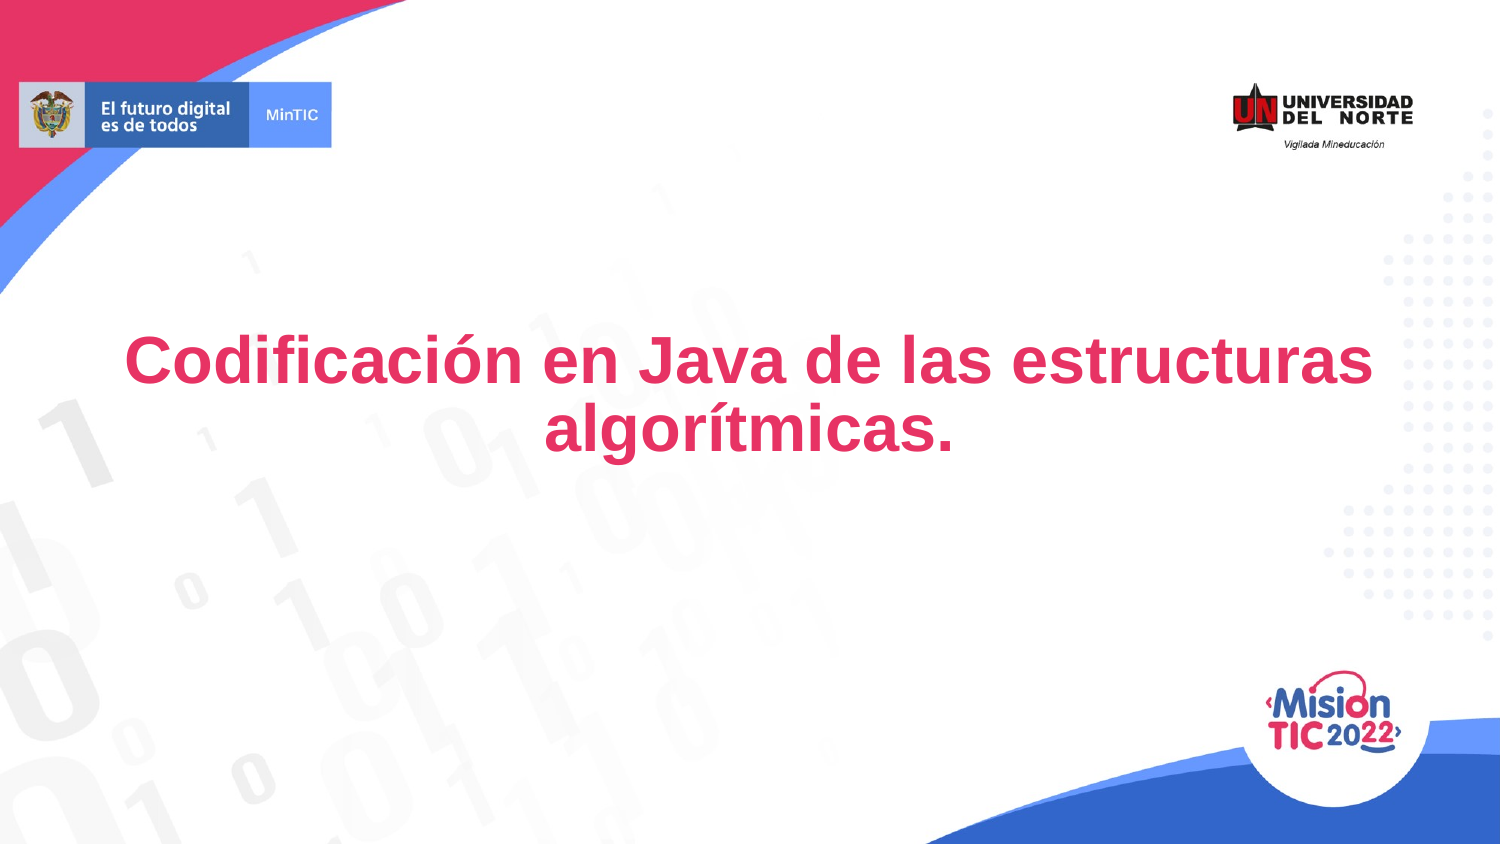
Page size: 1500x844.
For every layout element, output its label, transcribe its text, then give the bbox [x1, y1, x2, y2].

text_box Codificación en Java de las estructuras algorítmicas. [45, 373, 1455, 471]
picture [0, 0, 1500, 844]
